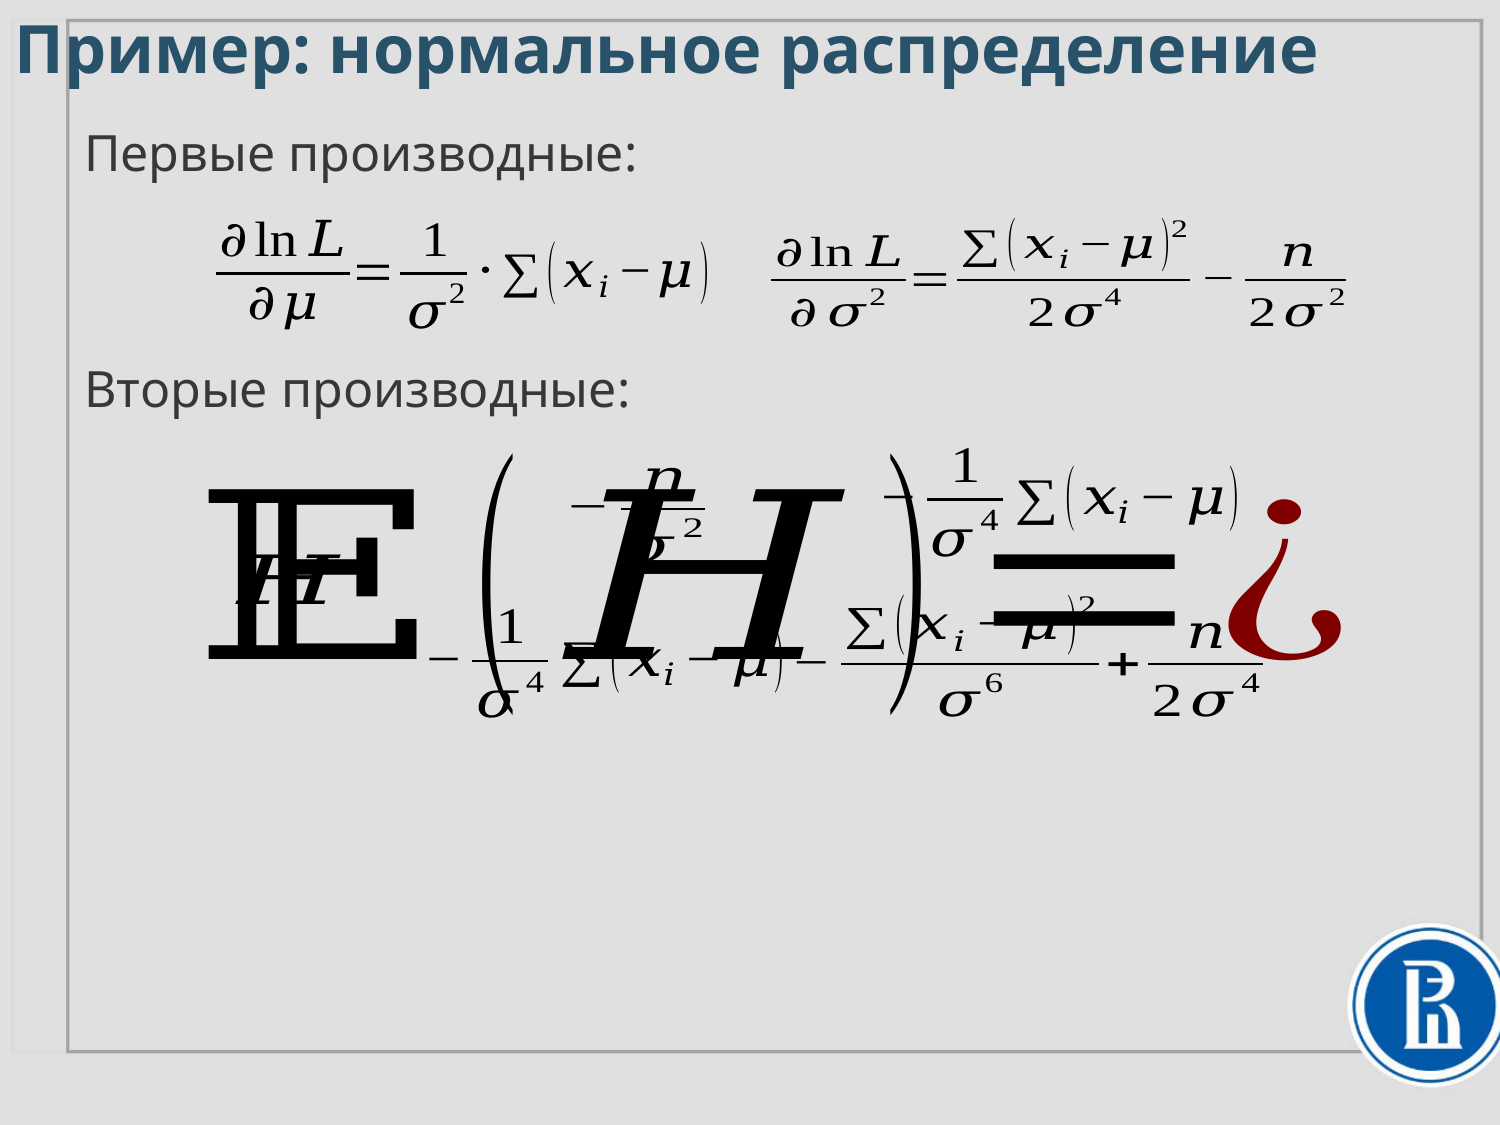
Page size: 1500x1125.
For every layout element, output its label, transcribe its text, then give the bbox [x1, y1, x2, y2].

text_box Пример: нормальное распределение [0, 0, 1500, 96]
text_box Первые производные: [69, 113, 653, 189]
text_box Вторые производные: [69, 349, 646, 425]
picture [0, 96, 1500, 1125]
